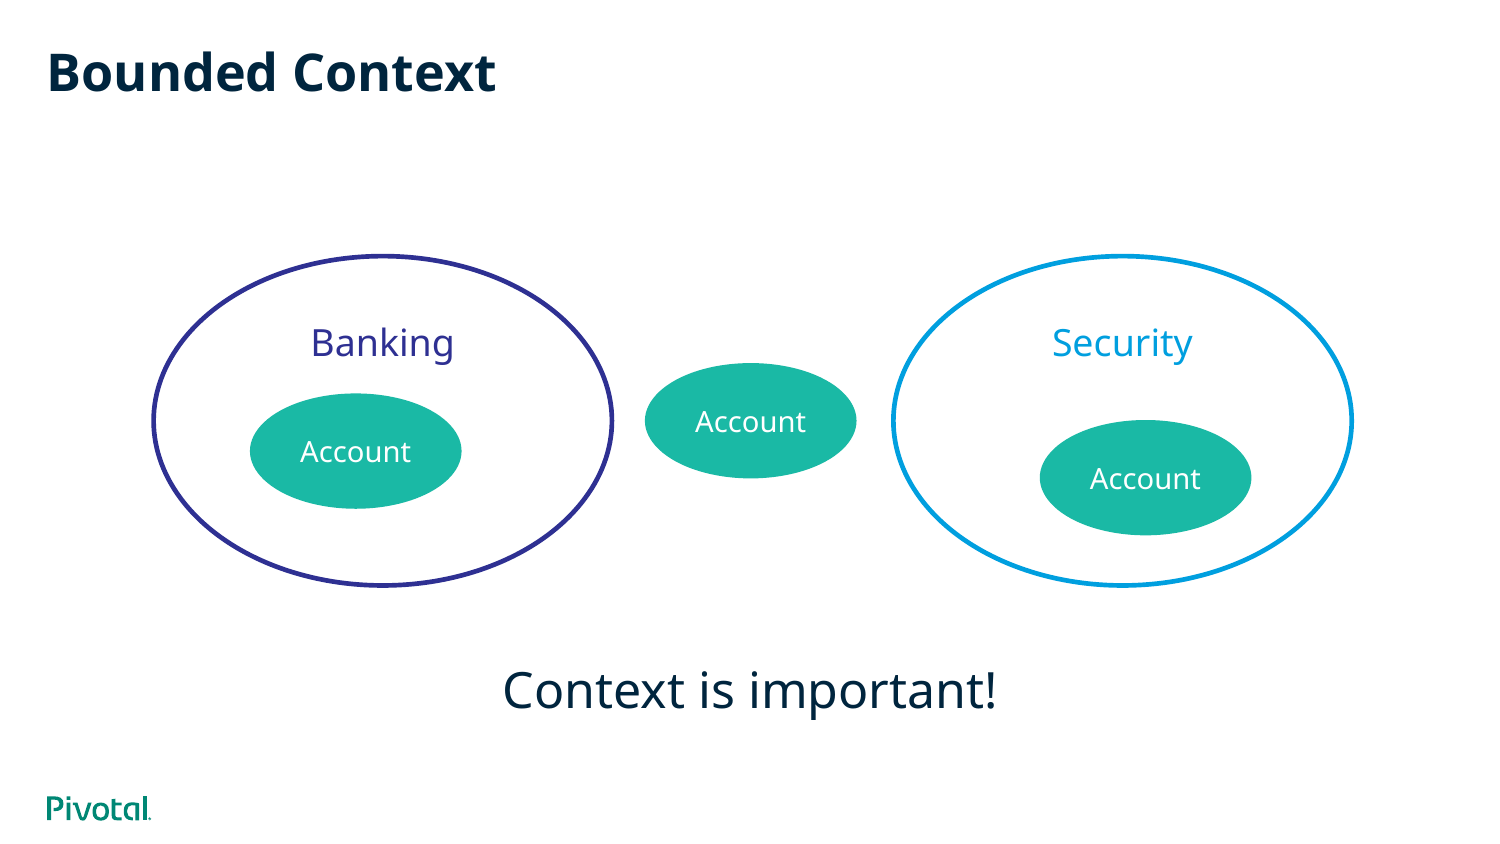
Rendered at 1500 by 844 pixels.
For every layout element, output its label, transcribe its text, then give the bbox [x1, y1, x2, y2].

text_box Context is important! [368, 651, 1134, 726]
text_box Account [644, 363, 857, 479]
title Bounded Context [31, 24, 1453, 90]
text_box Account [1039, 420, 1252, 536]
text_box Account [249, 393, 462, 509]
text_box Banking [153, 256, 612, 586]
text_box Security [893, 256, 1352, 586]
